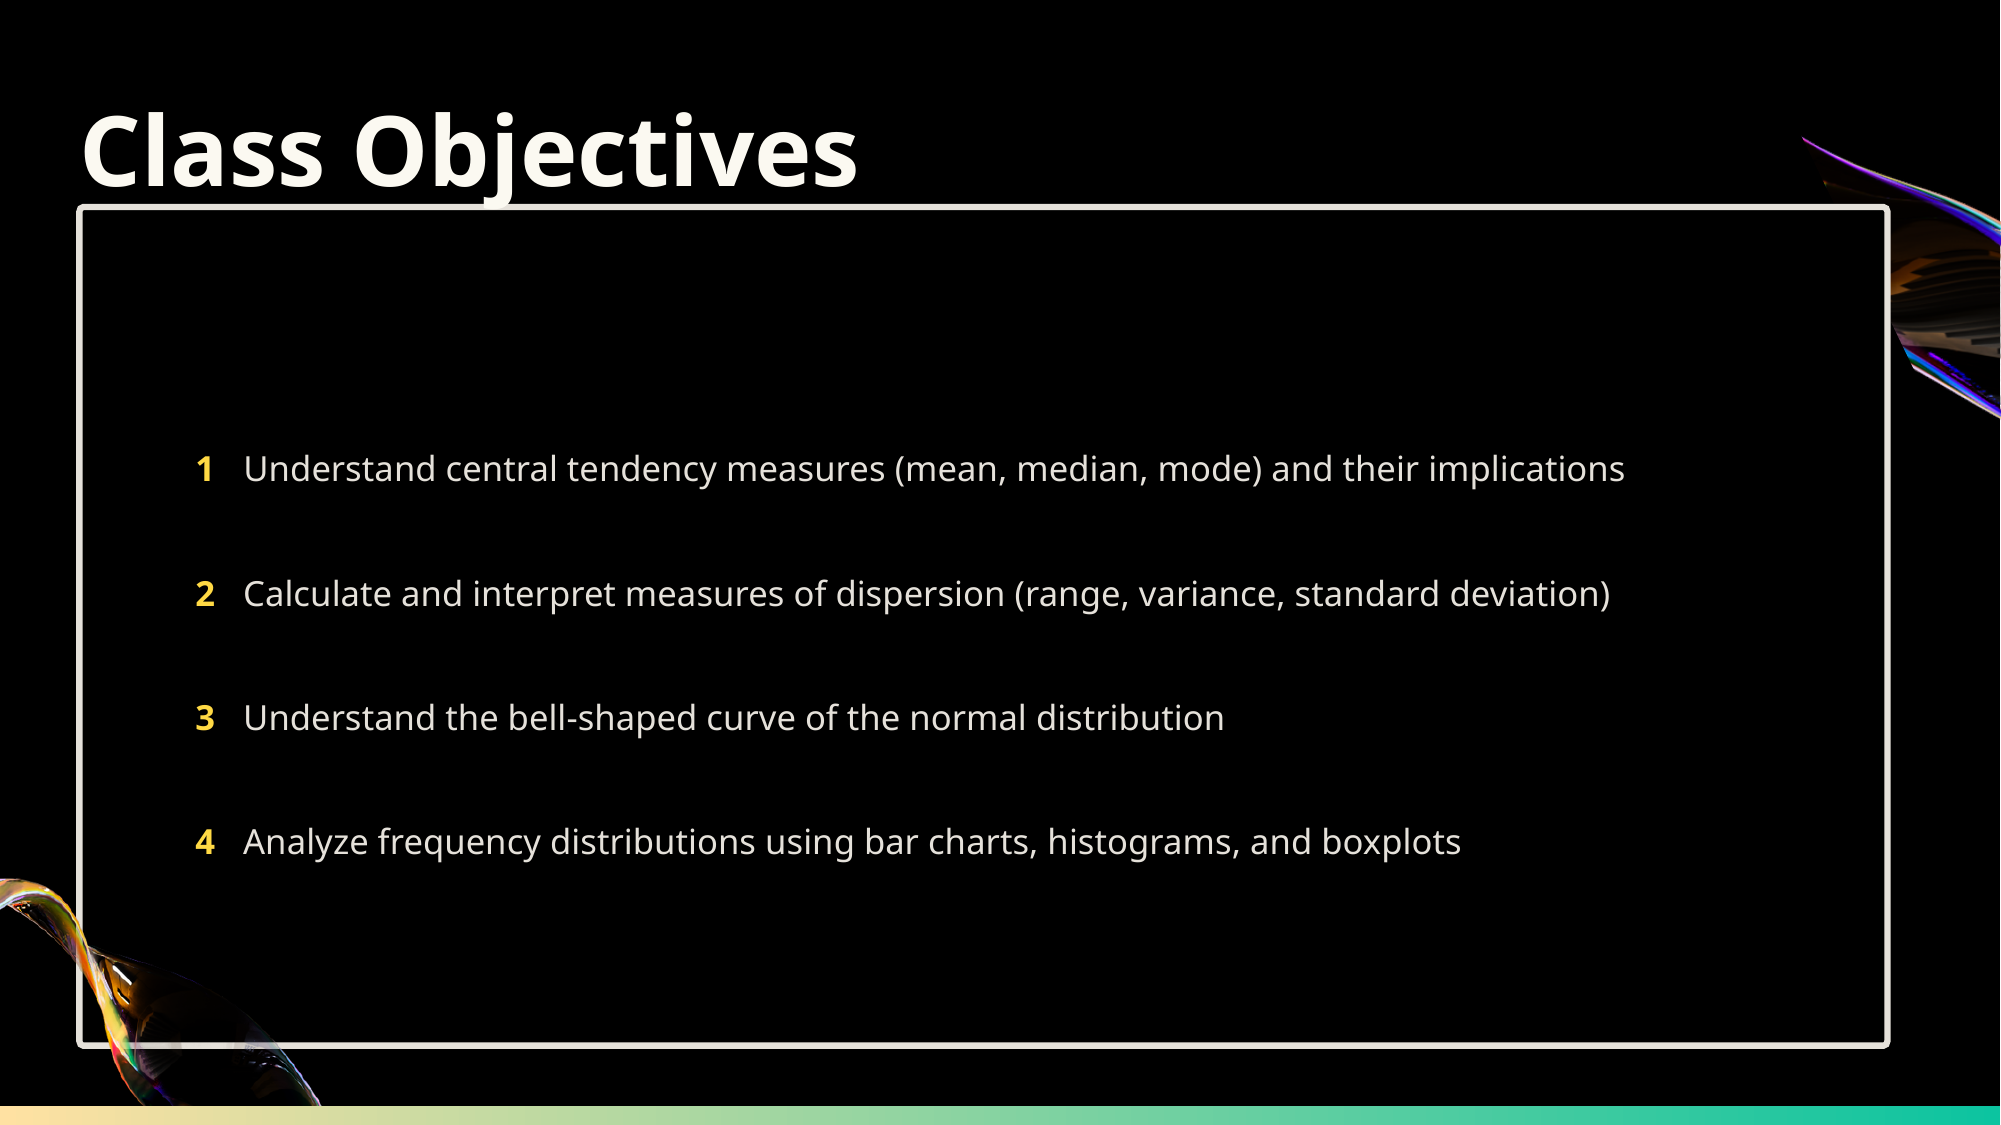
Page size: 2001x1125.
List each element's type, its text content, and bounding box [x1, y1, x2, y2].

text_box [1735, 0, 2000, 549]
text_box [0, 870, 394, 1105]
text_box Class Objectives [79, 77, 875, 187]
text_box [79, 188, 1888, 1046]
text_box [0, 1105, 2000, 1125]
table_cell 300 [74, 870, 394, 1057]
